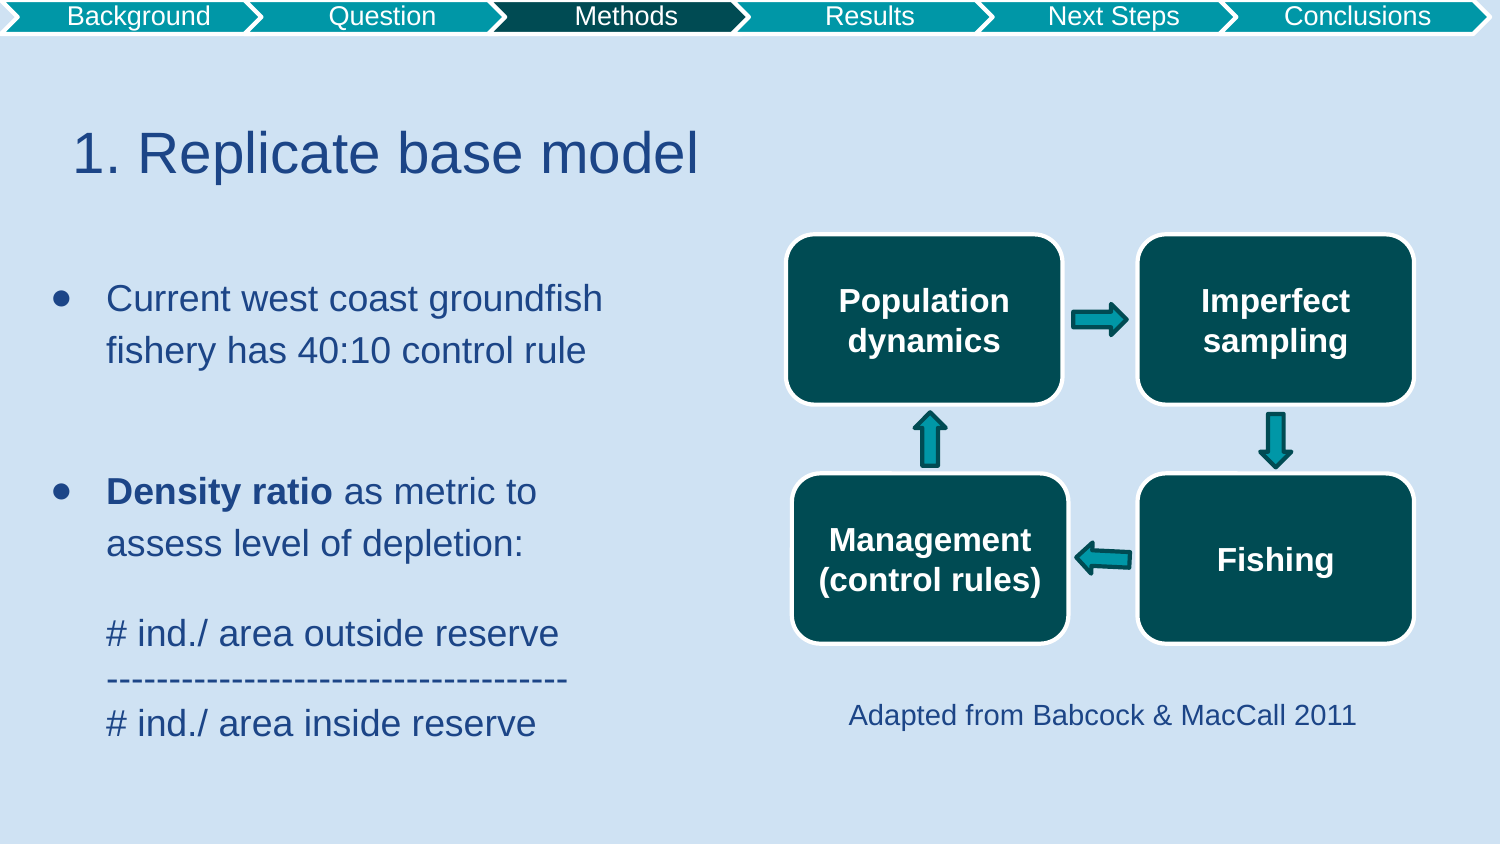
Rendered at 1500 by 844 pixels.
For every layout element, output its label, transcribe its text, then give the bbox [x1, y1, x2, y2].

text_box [0, 0, 1492, 35]
list Current west coast groundfish fishery has 40:10 control rule Density ratio as metric to assess level of depletion: # ind./ area outside reserve ------------------------------------- # ind./ area inside reserve [16, 252, 659, 797]
title 1. Replicate base model [57, 99, 1454, 194]
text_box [785, 234, 1415, 644]
list Adapted from Babcock & MacCall 2011 [791, 675, 1415, 757]
